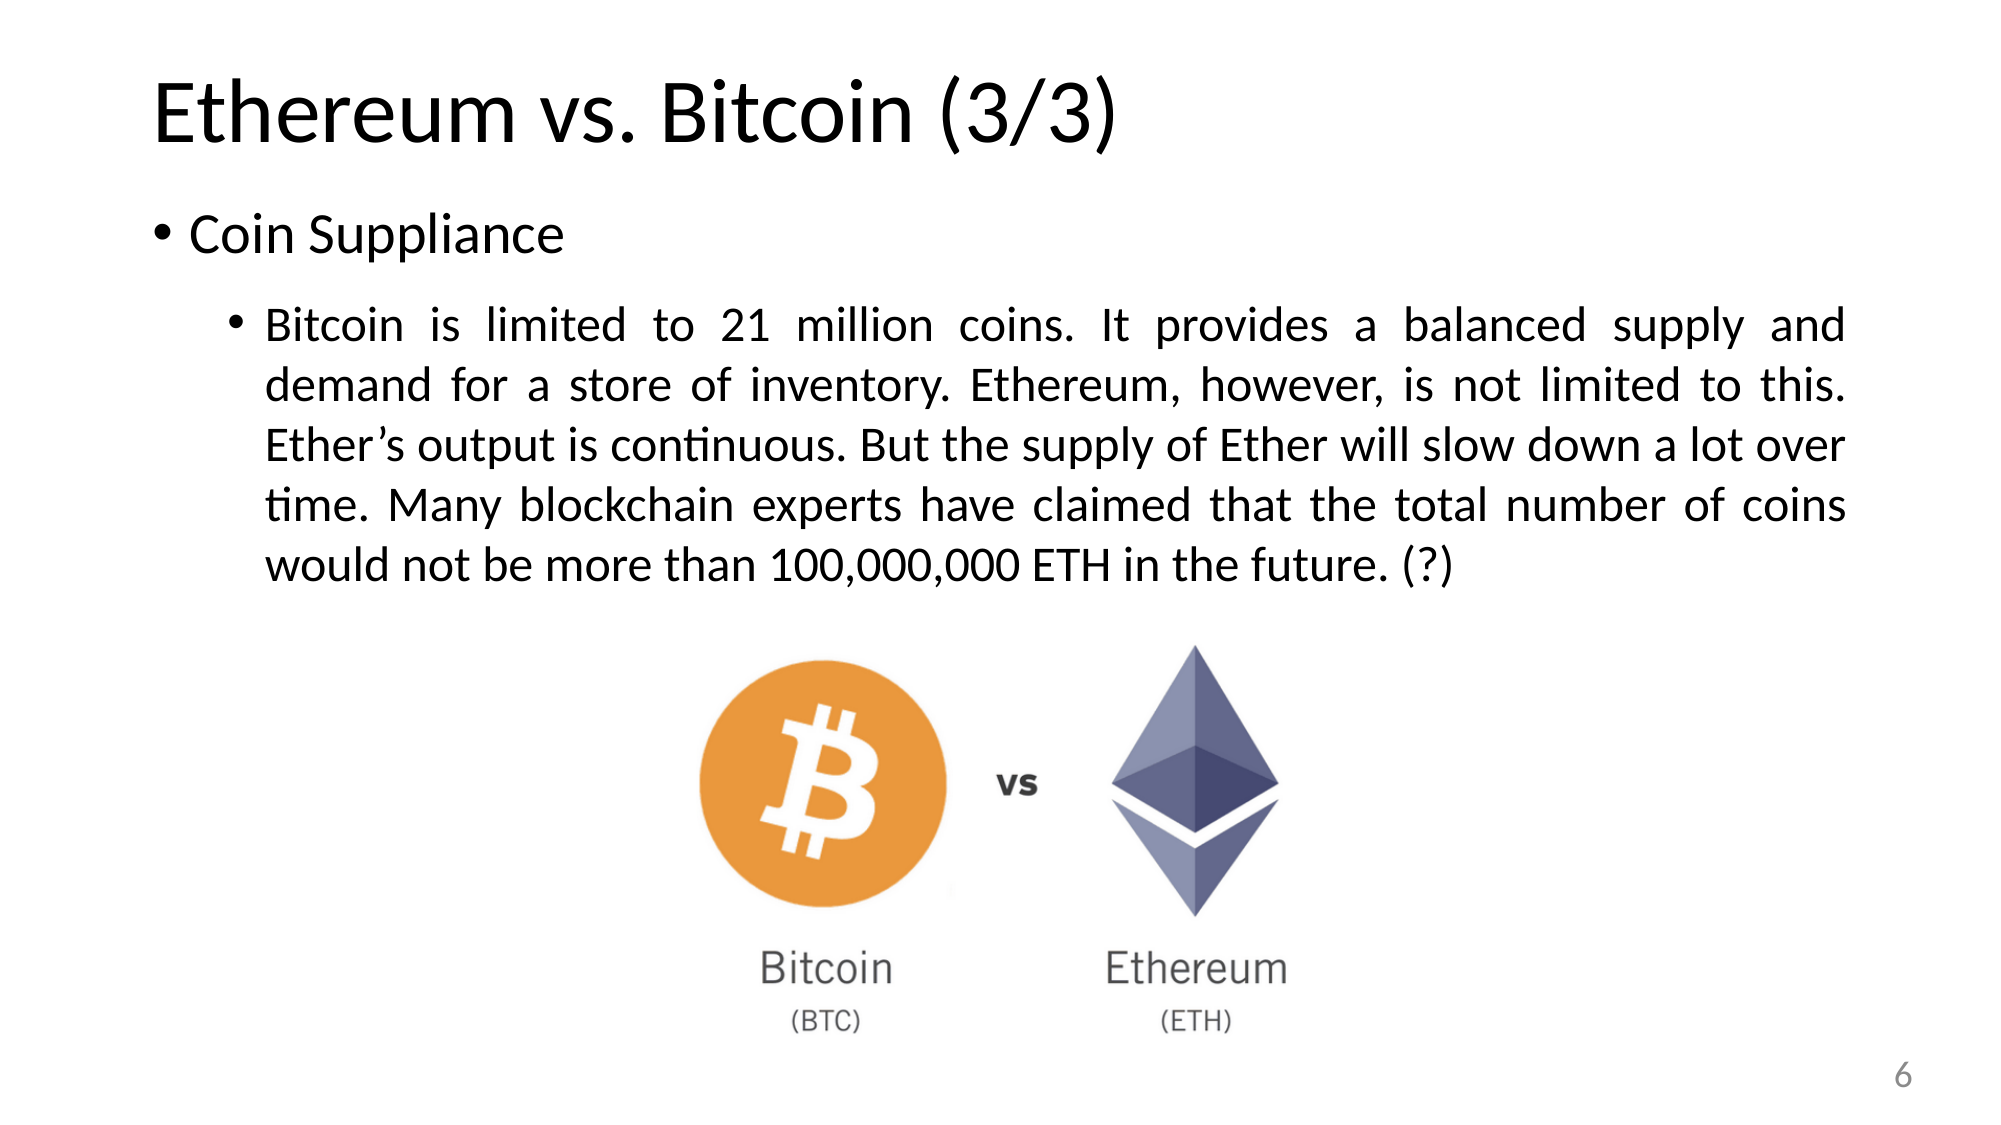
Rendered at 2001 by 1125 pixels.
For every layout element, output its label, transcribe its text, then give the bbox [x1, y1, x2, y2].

title Ethereum vs. Bitcoin (3/3) [137, 44, 1863, 181]
list Coin Suppliance Bitcoin is limited to 21 million coins. It provides a balanced supply and demand for a store of inventory. Ethereum, however, is not limited to this. Ether’s output is continuous. But the supply of Ether will slow down a lot over time. Many blockchain experts have claimed that the total number of coins would not be more than 100,000,000 ETH in the future. (?) [137, 195, 1863, 1043]
slide_number 6 [1477, 1042, 1928, 1103]
picture [687, 619, 1312, 1047]
